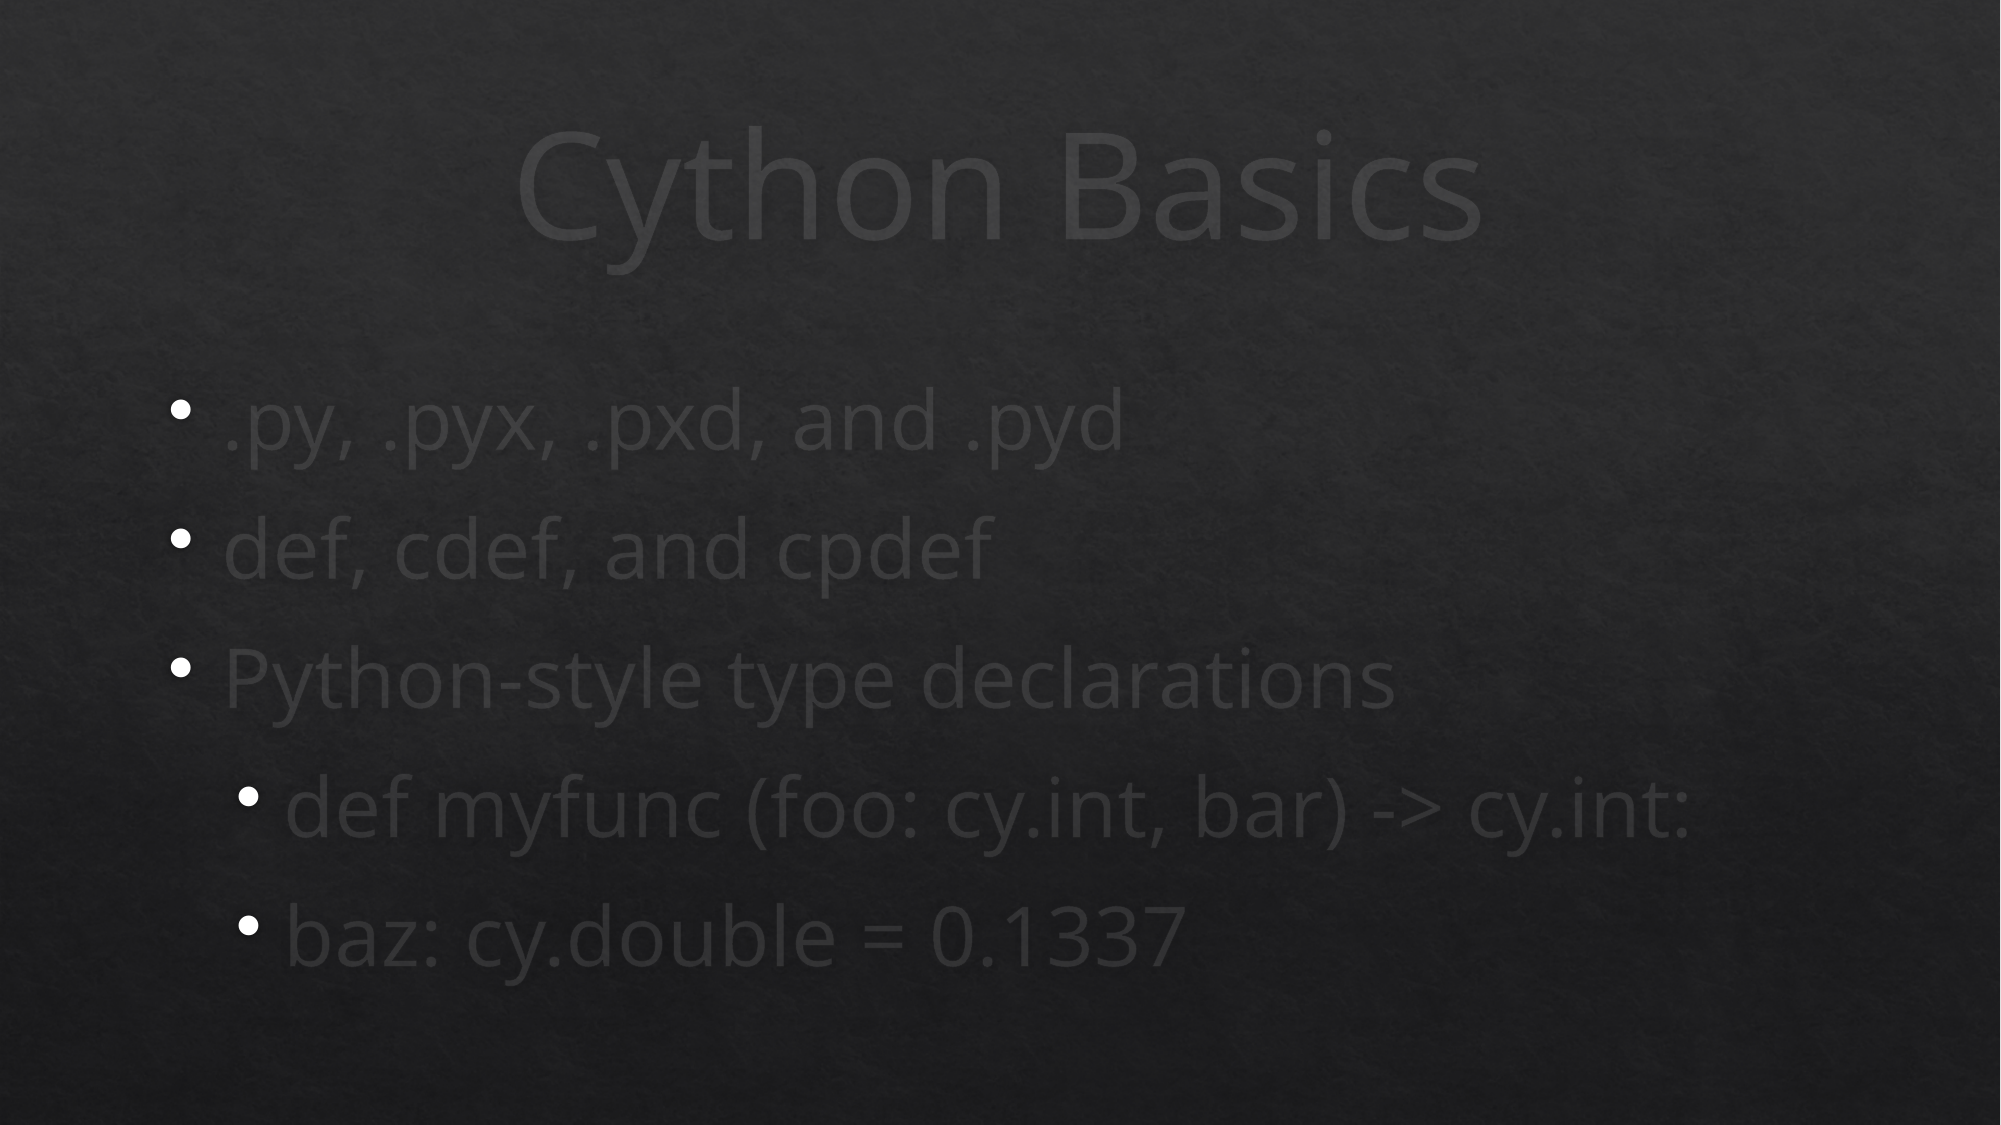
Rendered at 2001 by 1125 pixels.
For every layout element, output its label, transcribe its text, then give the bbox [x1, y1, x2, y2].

list .py, .pyx, .pxd, and .pyd def, cdef, and cpdef Python-style type declarations def myfunc (foo: cy.int, bar) -> cy.int: baz: cy.double = 0.1337 [149, 359, 1849, 1025]
title Cython Basics [149, 99, 1849, 260]
